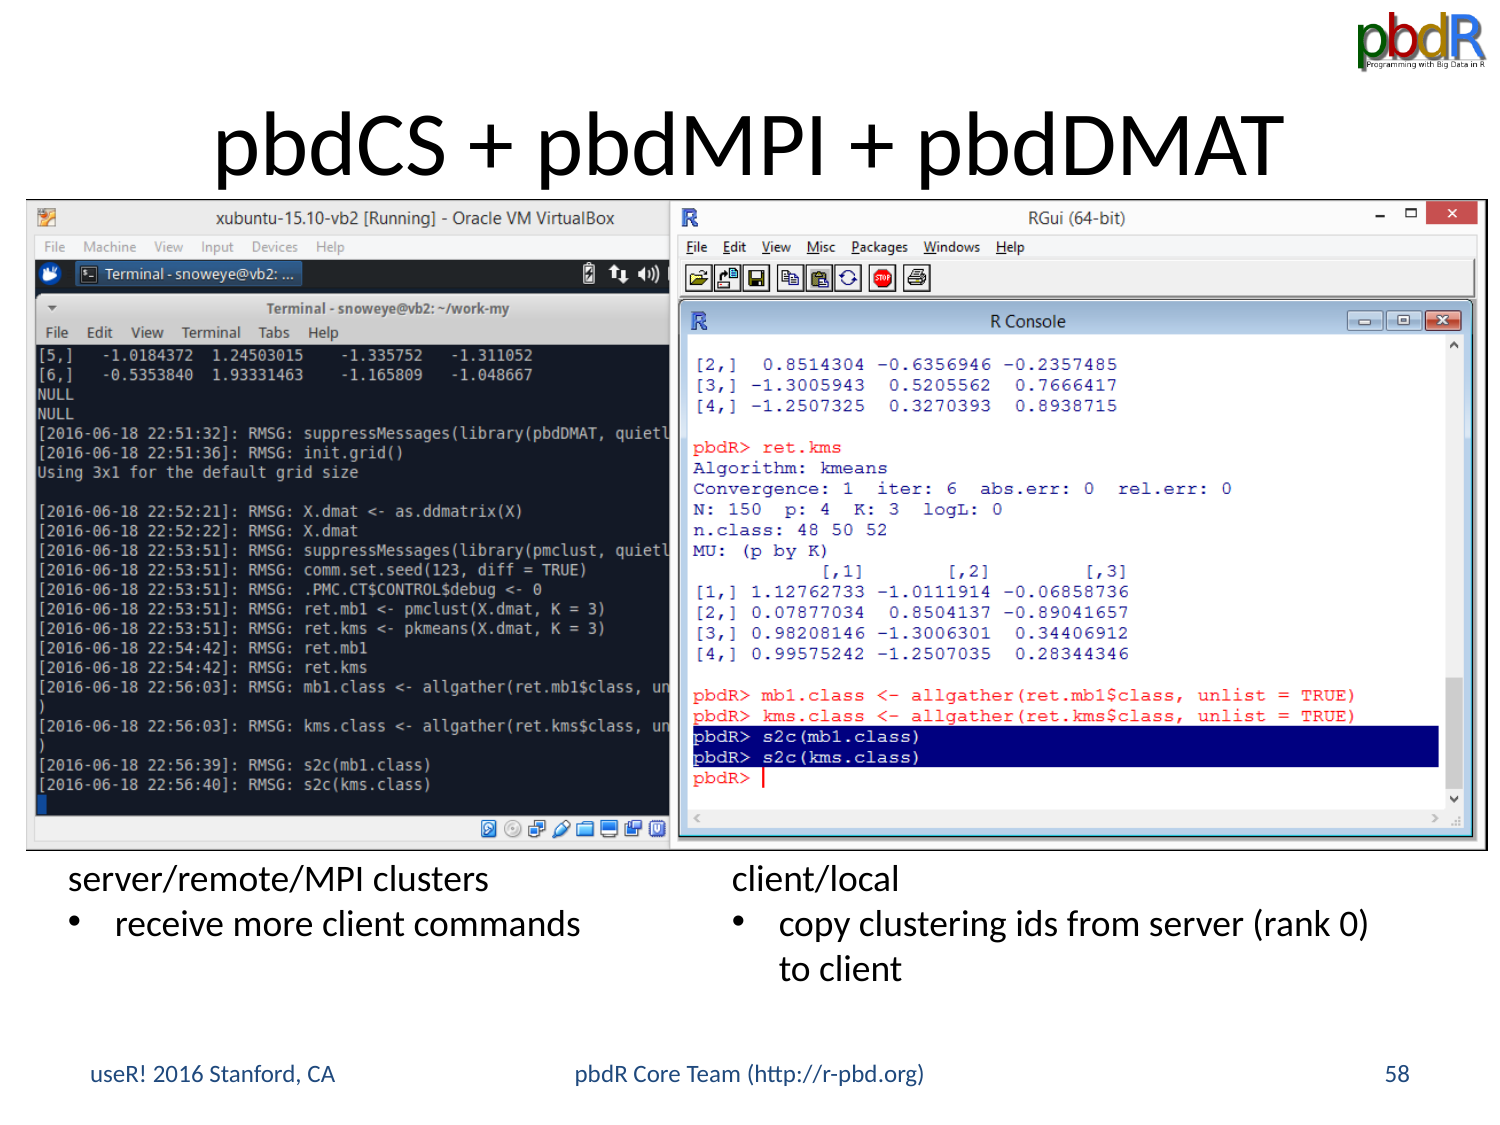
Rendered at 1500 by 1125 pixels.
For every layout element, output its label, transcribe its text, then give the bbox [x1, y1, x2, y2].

picture [1358, 12, 1488, 73]
picture [26, 199, 1488, 851]
text_box client/local copy clustering ids from server (rank 0) to client [717, 859, 1413, 996]
slide_number useR! 2016 Stanford, CA [75, 1042, 425, 1103]
footer pbdR Core Team (http://r-pbd.org) [512, 1042, 988, 1103]
text_box server/remote/MPI clusters receive more client commands [53, 859, 597, 996]
title pbdCS + pbdMPI + pbdDMAT [75, 45, 1425, 198]
slide_number 58 [1074, 1042, 1425, 1103]
